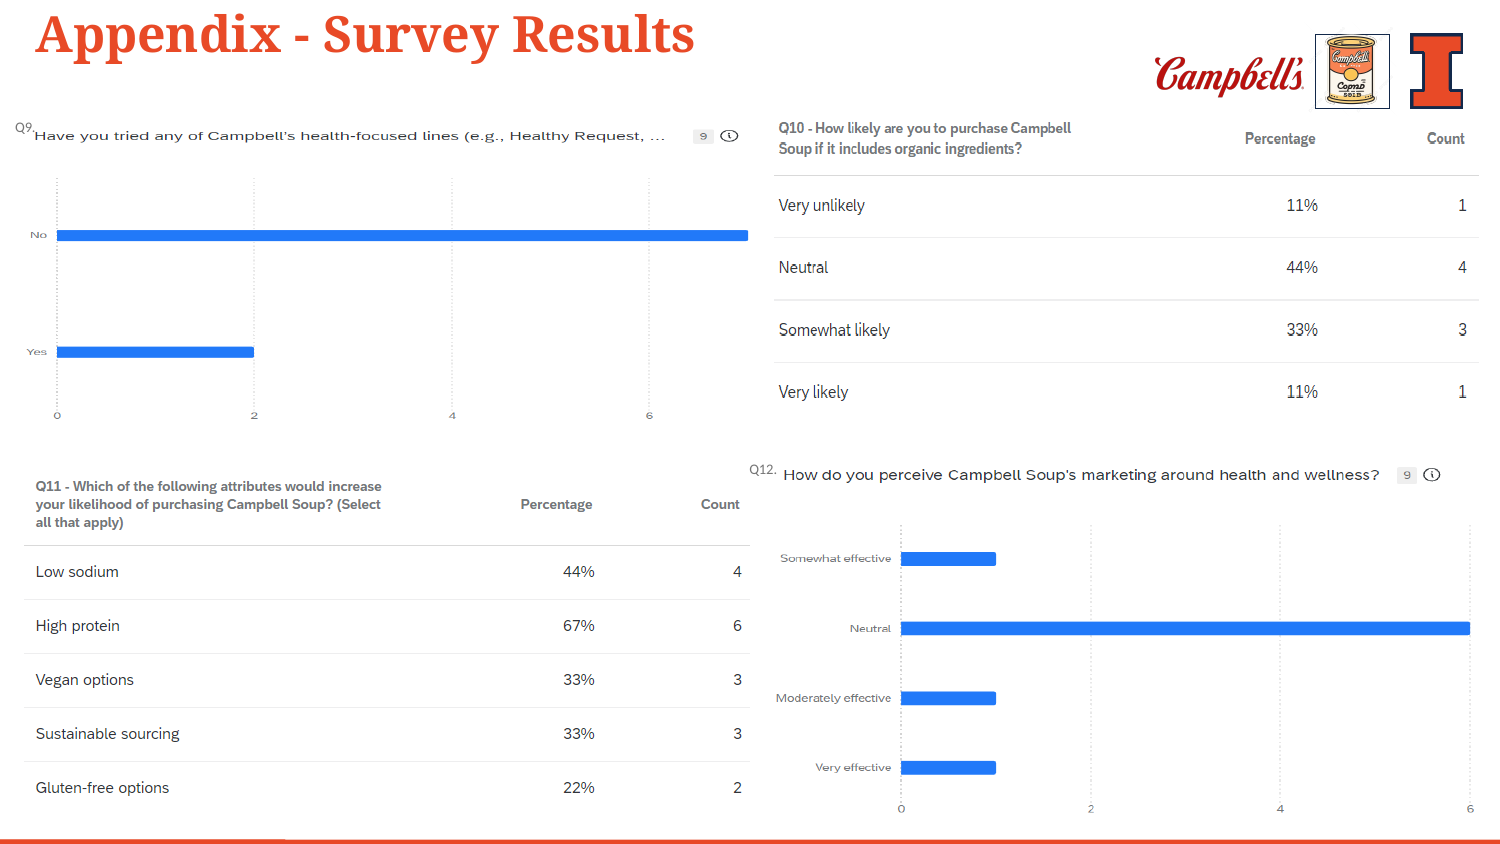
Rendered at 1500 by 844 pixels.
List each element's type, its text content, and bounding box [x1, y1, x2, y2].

picture [774, 21, 1479, 424]
picture [24, 117, 751, 424]
text_box Q12. [734, 450, 830, 486]
title Appendix - Survey Results [35, 2, 905, 144]
picture [24, 476, 751, 811]
text_box Q9. [0, 109, 96, 145]
picture [774, 465, 1479, 819]
picture [1410, 33, 1463, 109]
